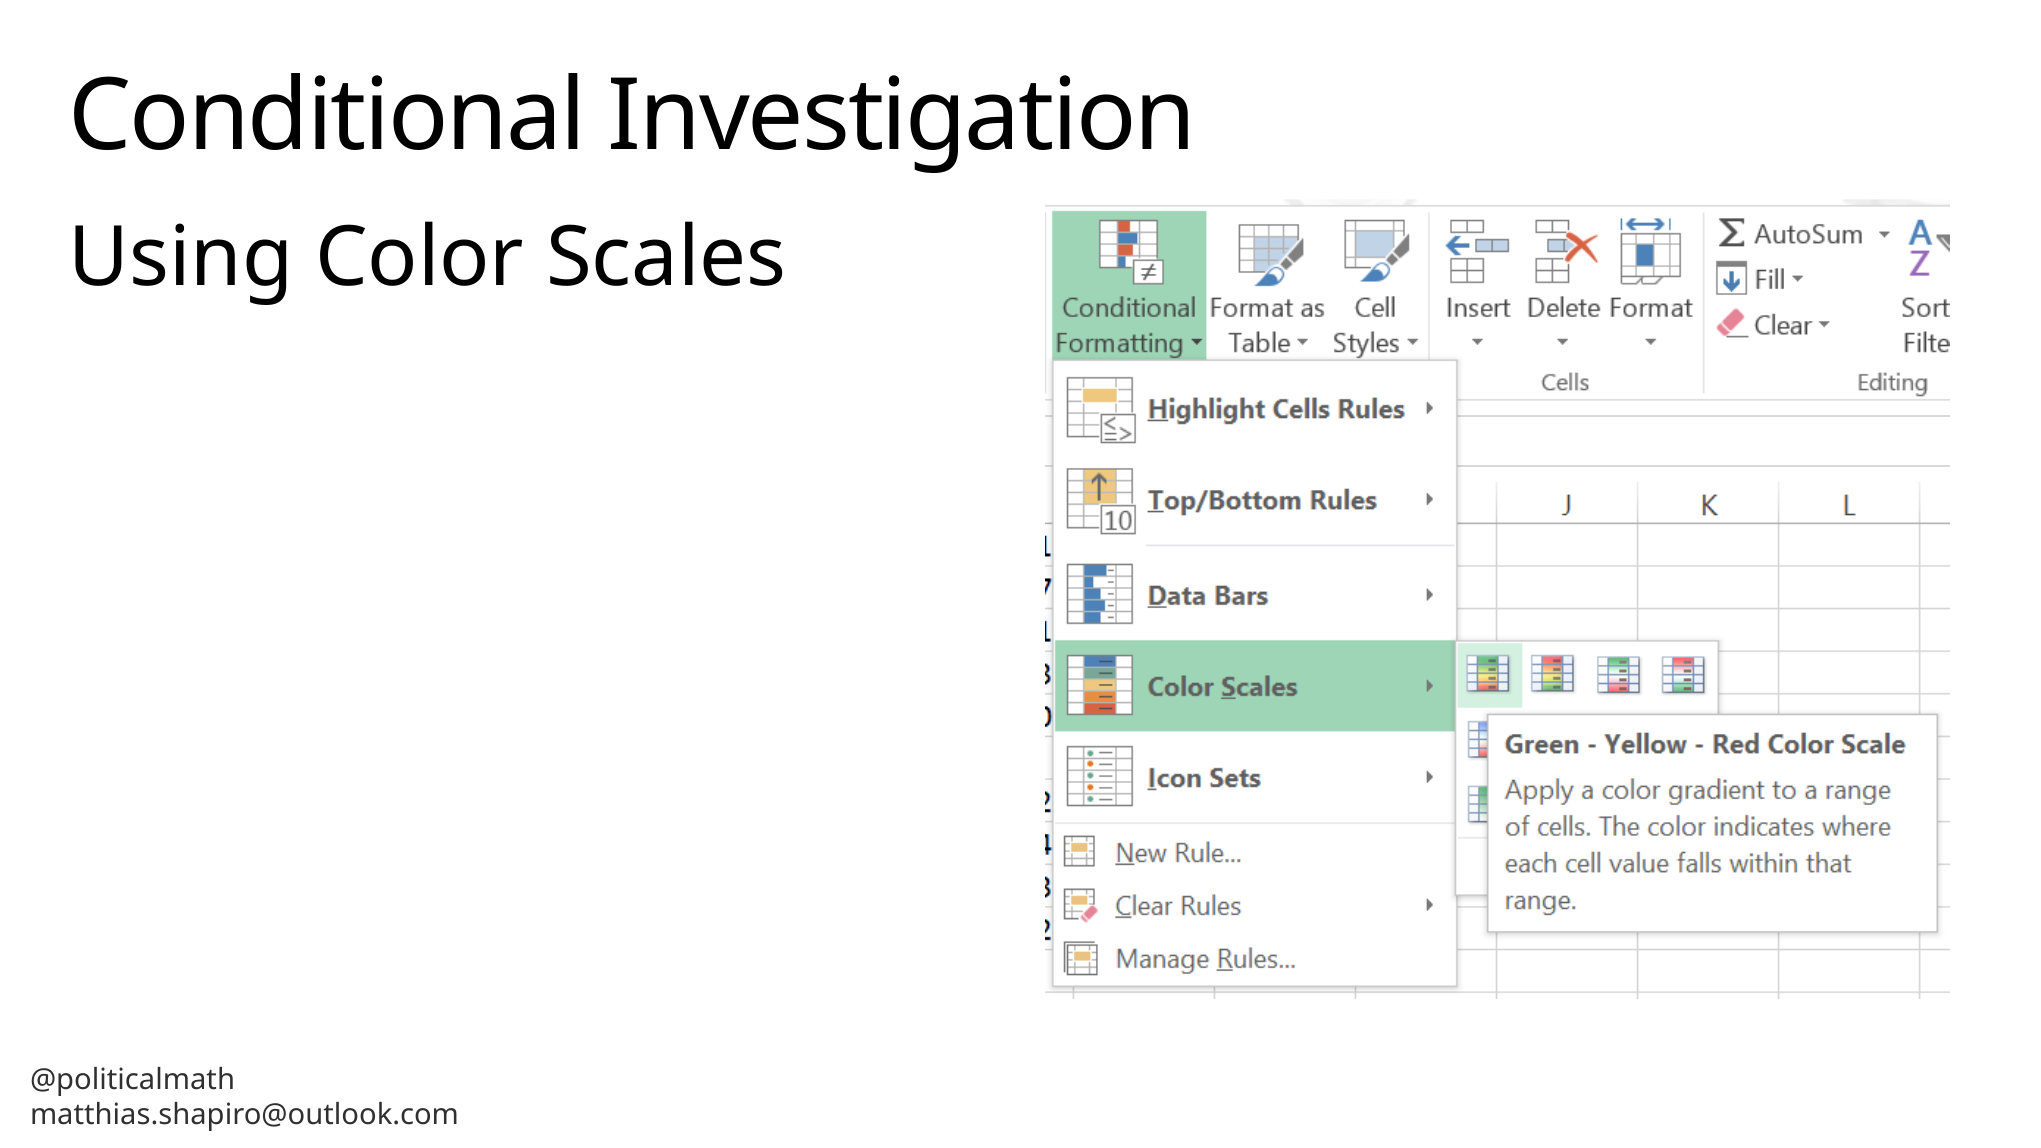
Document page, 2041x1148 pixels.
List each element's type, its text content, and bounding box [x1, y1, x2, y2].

list Using Color Scales [45, 199, 1044, 321]
title Conditional Investigation [45, 48, 1996, 199]
picture [1044, 198, 1950, 1000]
